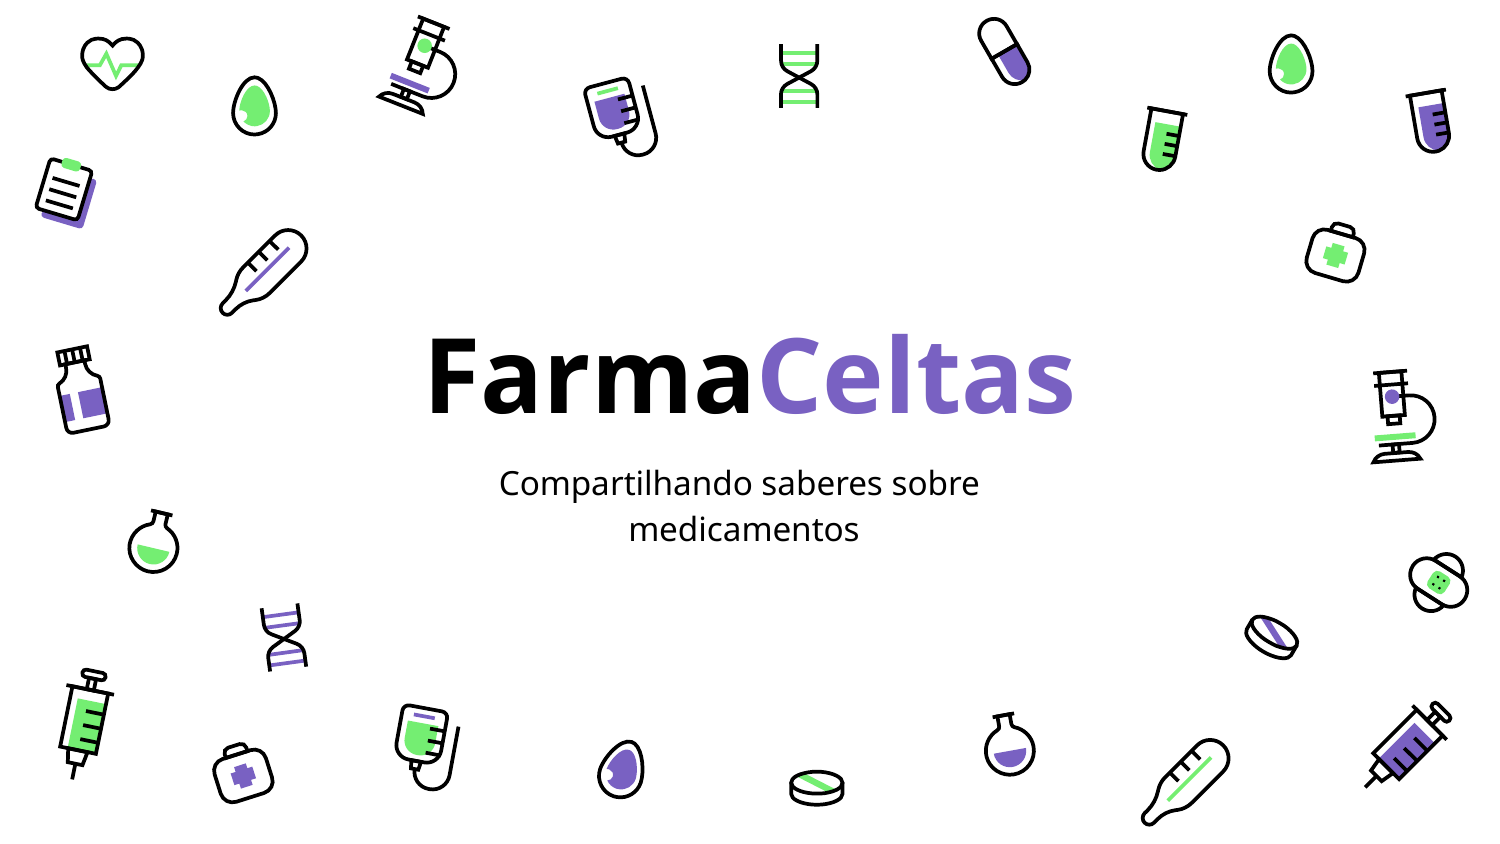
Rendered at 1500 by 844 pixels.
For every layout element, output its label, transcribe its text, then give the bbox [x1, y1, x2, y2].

subtitle Compartilhando saberes sobre medicamentos [438, 522, 1051, 571]
title FarmaCeltas [376, 220, 1124, 522]
